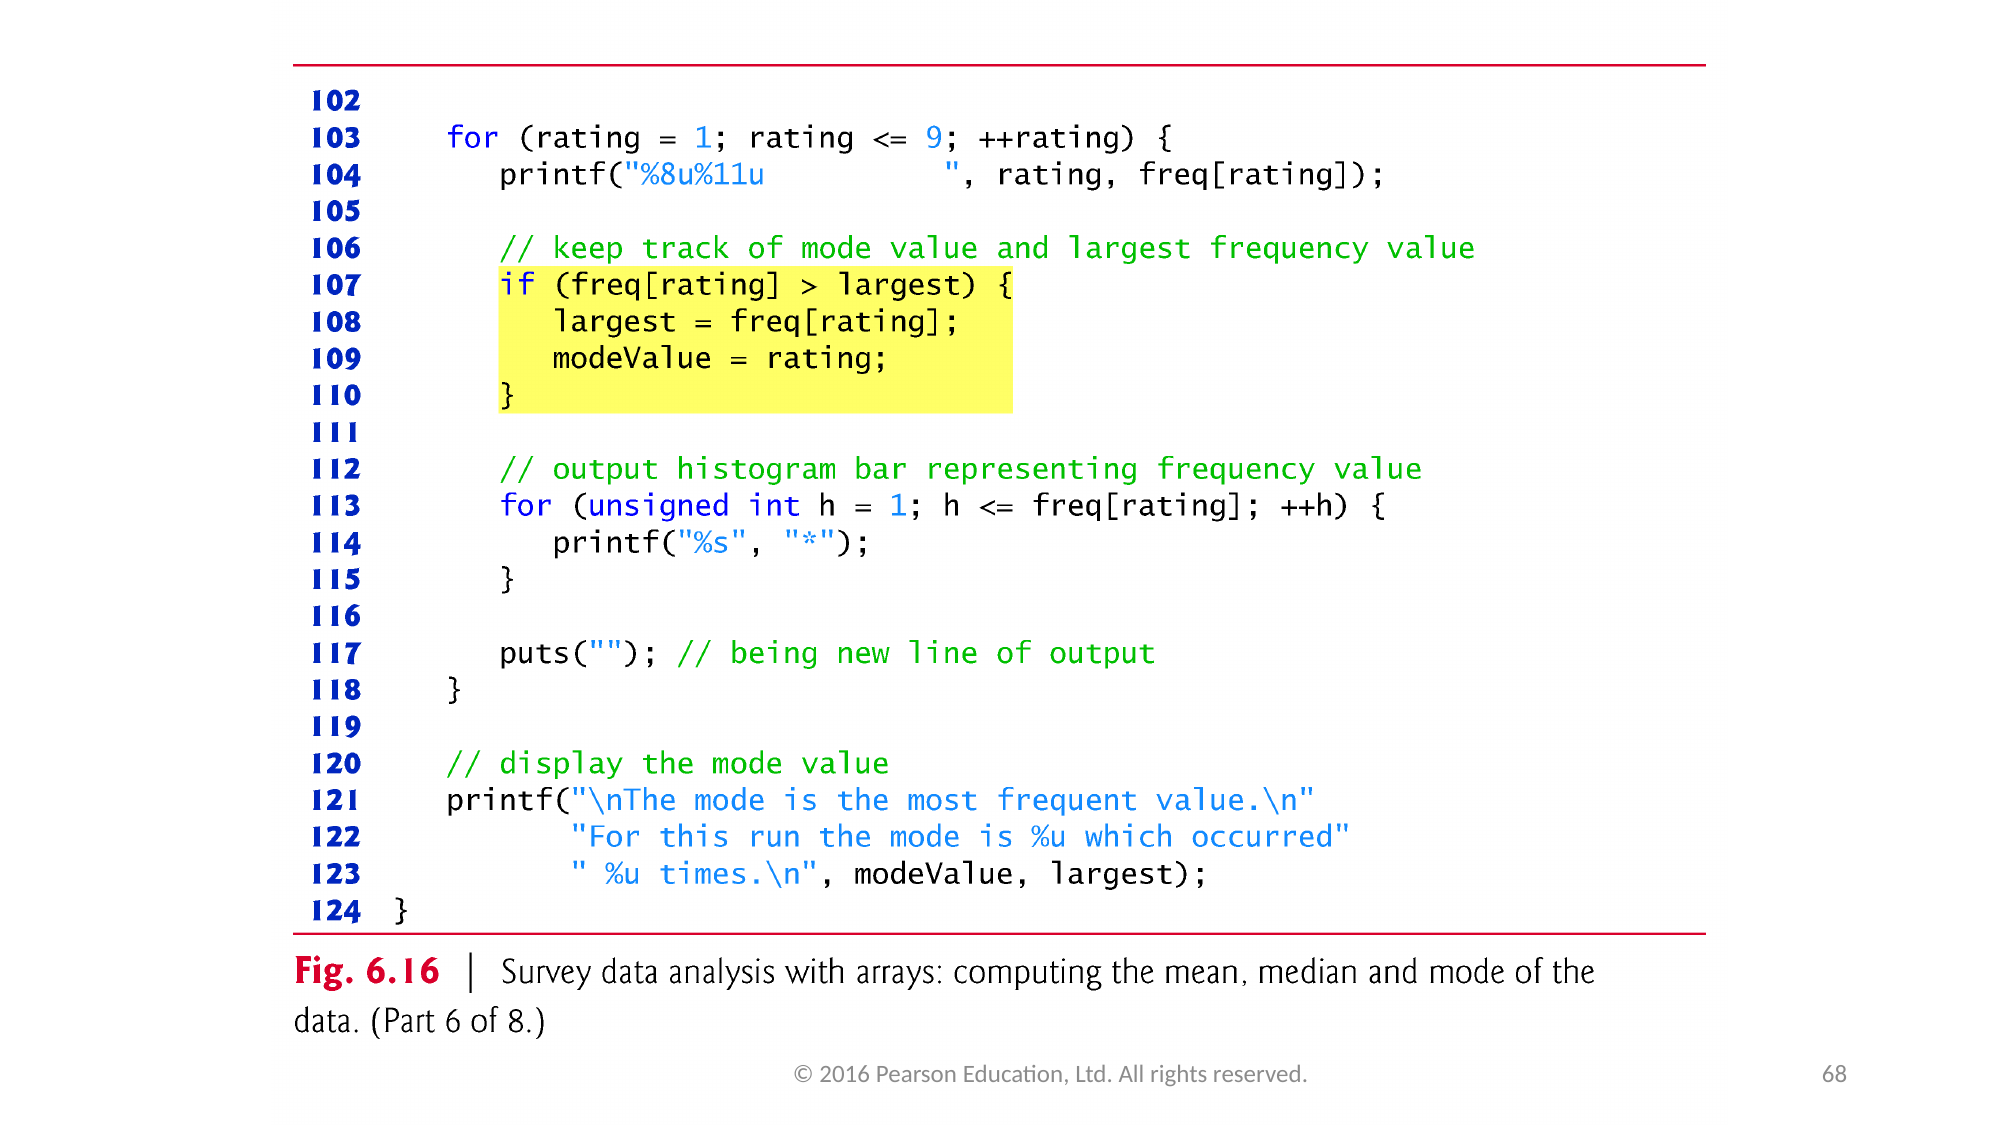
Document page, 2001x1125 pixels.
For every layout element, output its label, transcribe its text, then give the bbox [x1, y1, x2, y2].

picture [271, 0, 1728, 1125]
slide_number 68 [1728, 1042, 1863, 1103]
